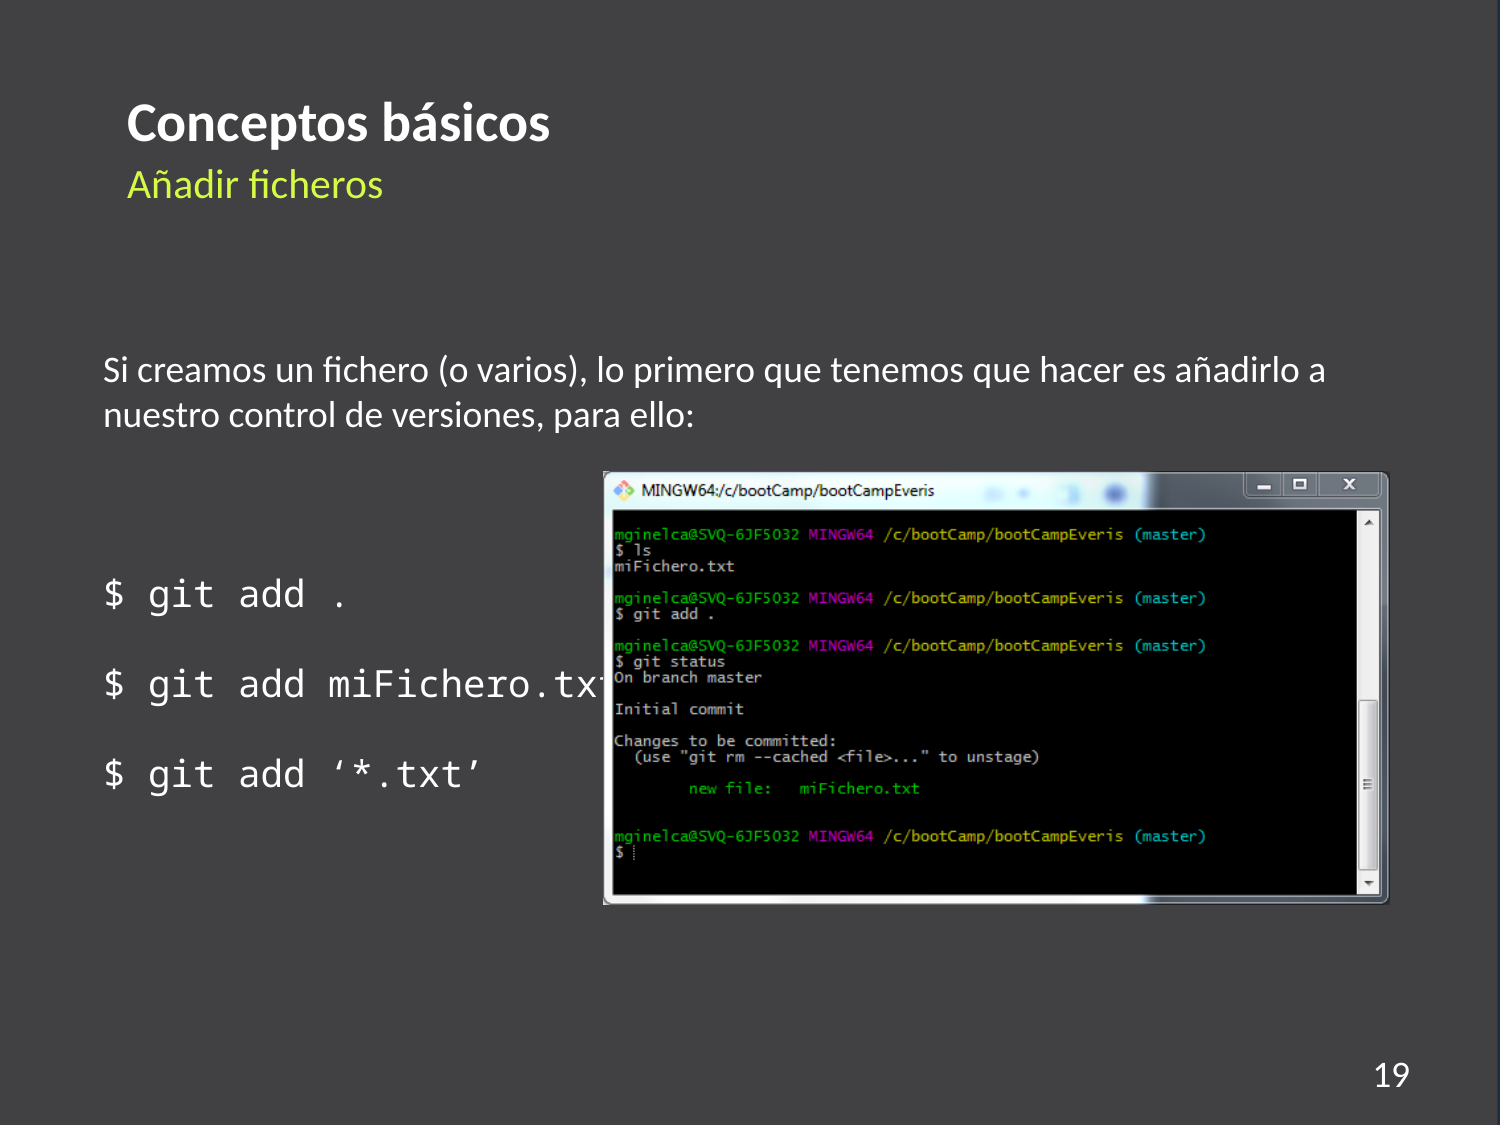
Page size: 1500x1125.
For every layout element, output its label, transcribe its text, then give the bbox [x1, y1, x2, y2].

list Conceptos básicos [112, 78, 1329, 148]
text_box [112, 255, 1425, 941]
text_box Si creamos un fichero (o varios), lo primero que tenemos que hacer es añadirlo a nuestro control de versiones, para ello: $ git add . $ git add miFichero.txt $ git add ‘*.txt’ [88, 338, 1390, 848]
text_box 19 [1281, 1042, 1425, 1103]
picture [603, 470, 1390, 905]
text_box Añadir ficheros [112, 148, 1425, 220]
